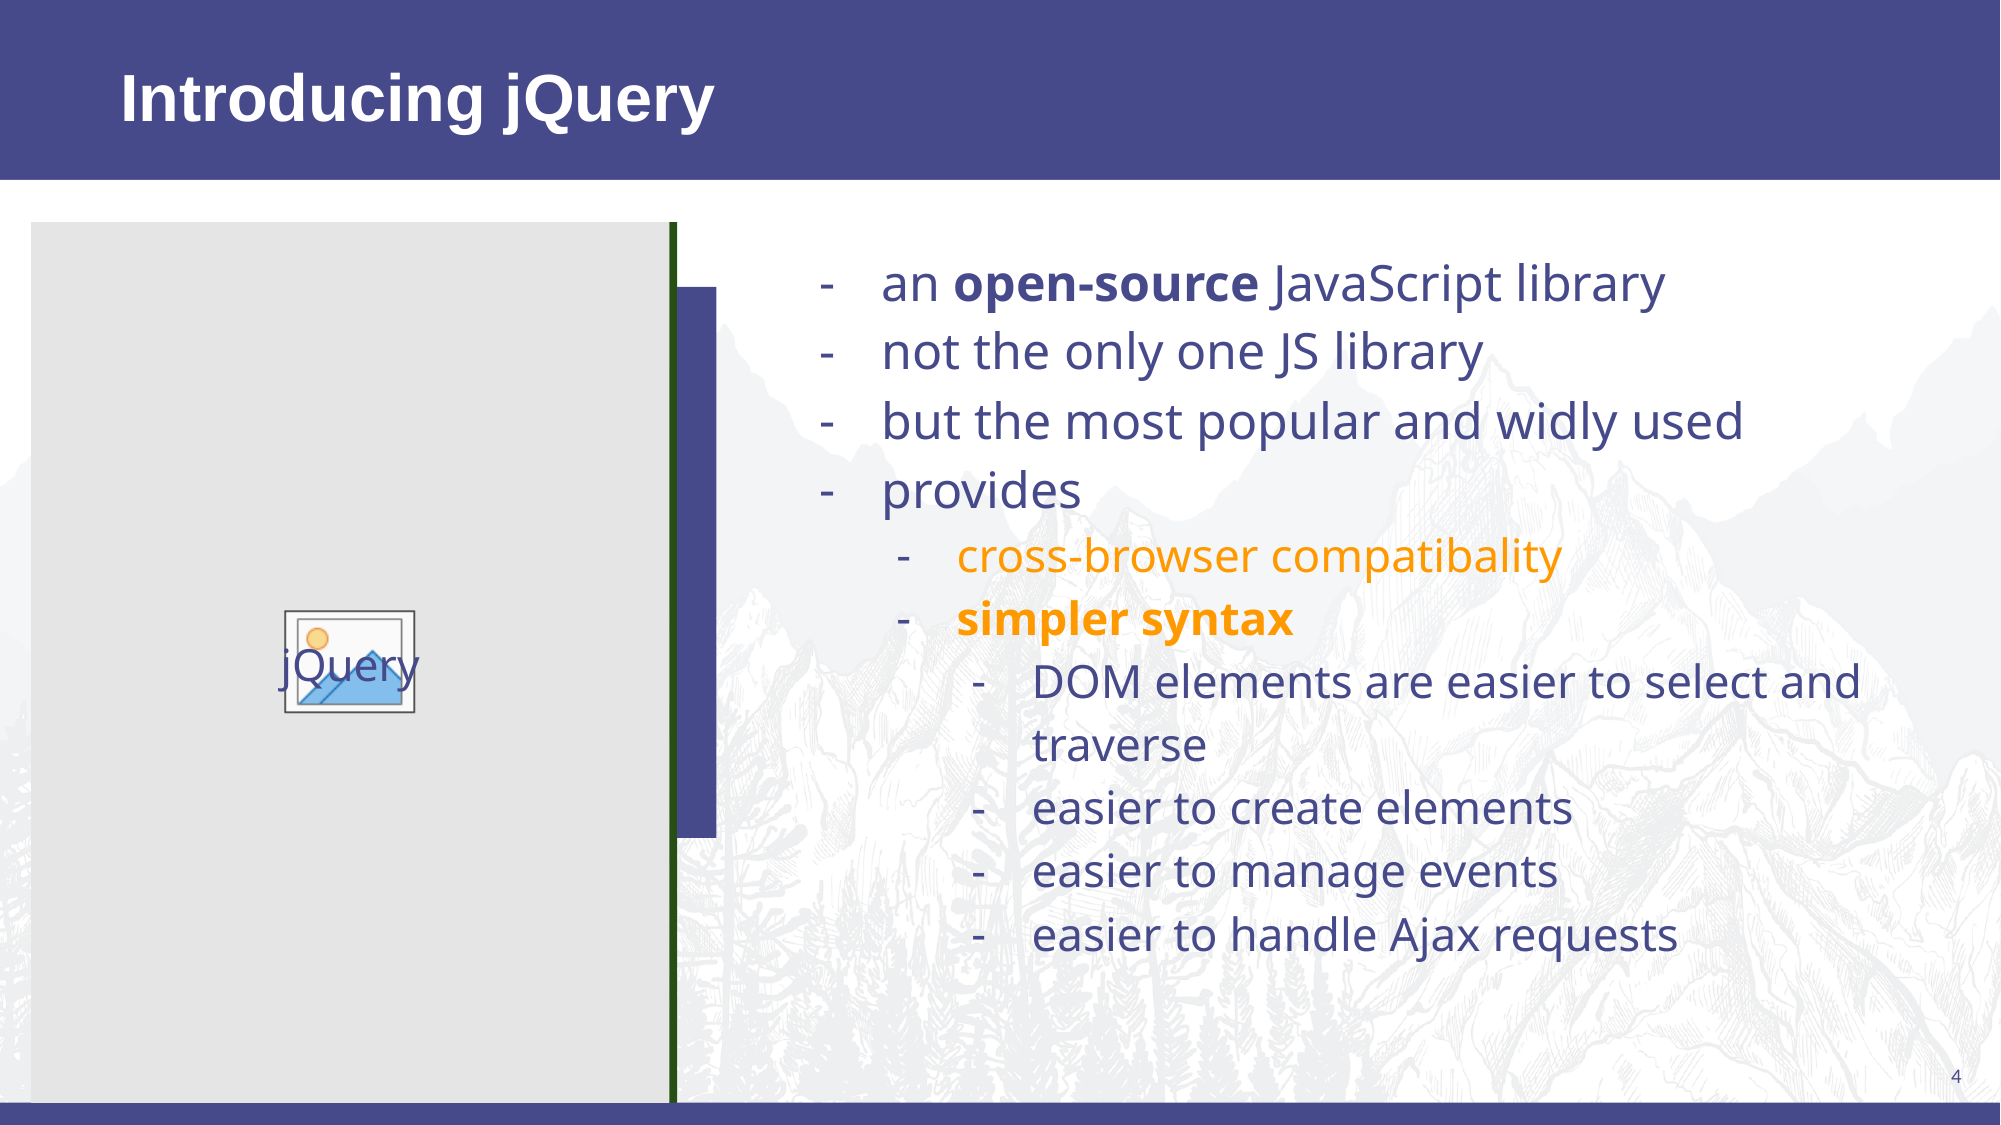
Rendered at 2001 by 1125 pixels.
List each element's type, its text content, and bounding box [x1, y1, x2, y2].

picture [30, 222, 670, 1103]
list an open-source JavaScript library not the only one JS library but the most popular and widly used provides cross-browser compatibality simpler syntax DOM elements are easier to select and traverse easier to create elements easier to manage events easier to handle Ajax requests [786, 222, 1968, 1047]
text_box Introducing jQuery [0, 34, 1489, 185]
slide_number 4 [1897, 1049, 1968, 1101]
